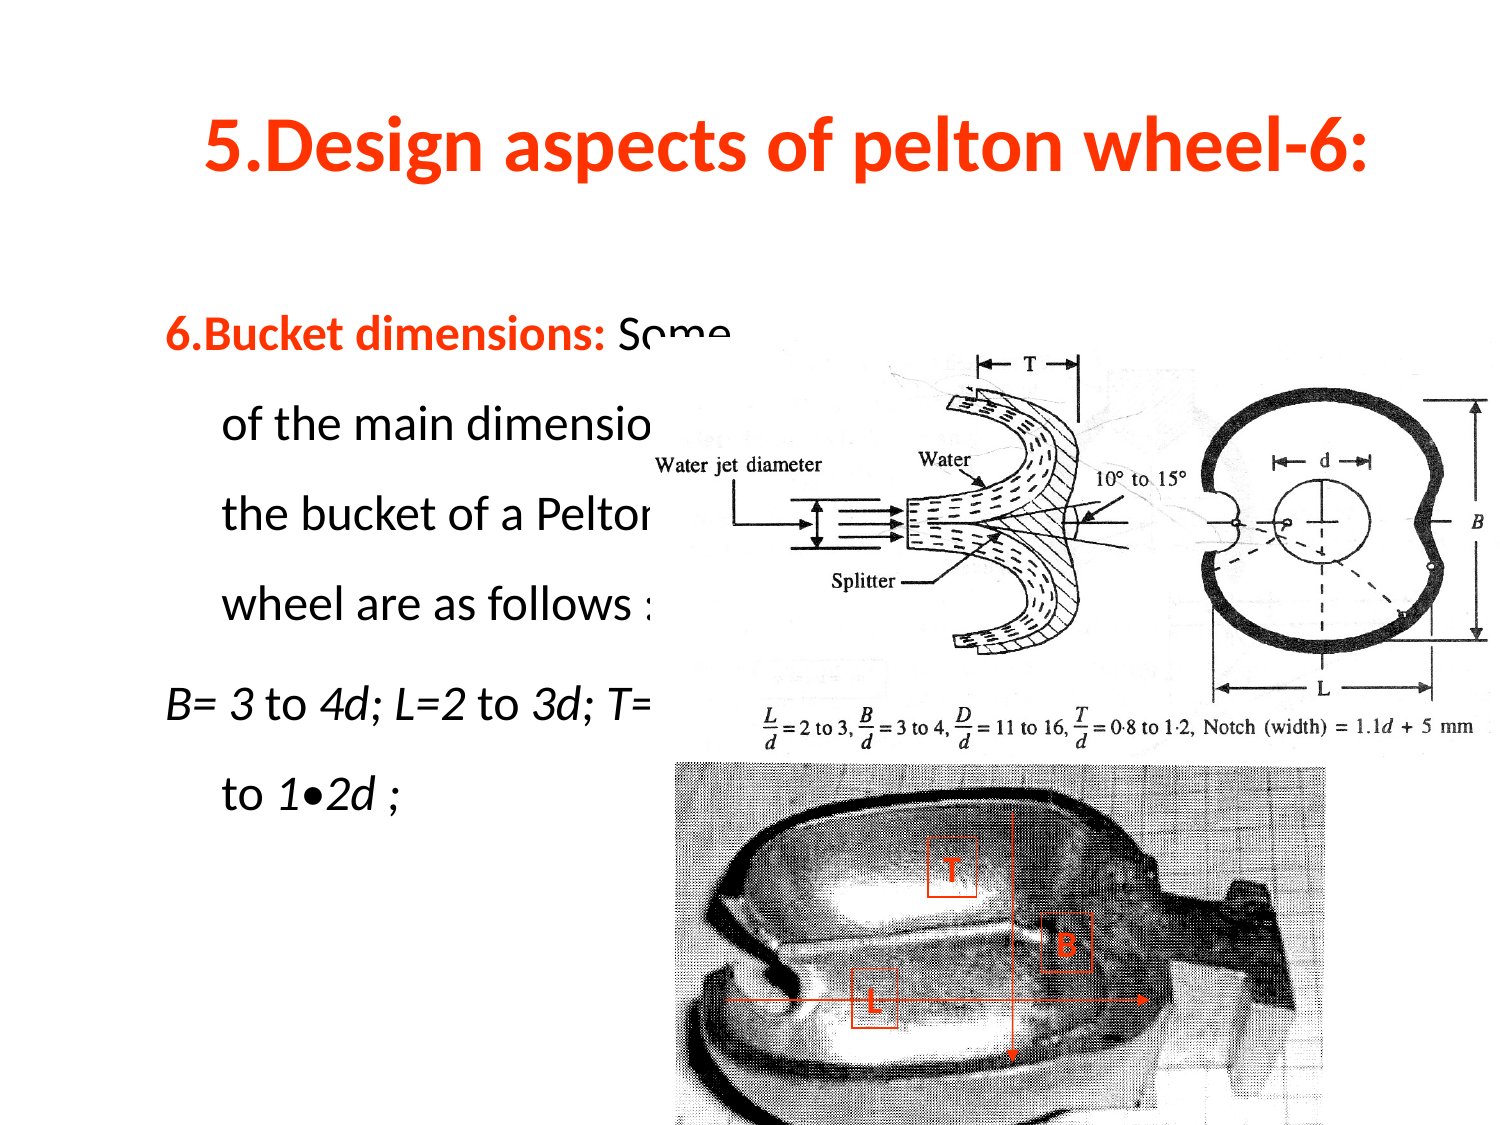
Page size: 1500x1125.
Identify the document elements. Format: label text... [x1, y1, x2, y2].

title 5.Design aspects of pelton wheel-6: [150, 45, 1425, 234]
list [649, 337, 1500, 758]
picture [674, 762, 1338, 1125]
list 6.Bucket dimensions: Some of the main dimensions of the bucket of a Pelton wheel are as follows : B= 3 to 4d; L=2 to 3d; T=0-8 to 1•2d ; [150, 262, 776, 1006]
